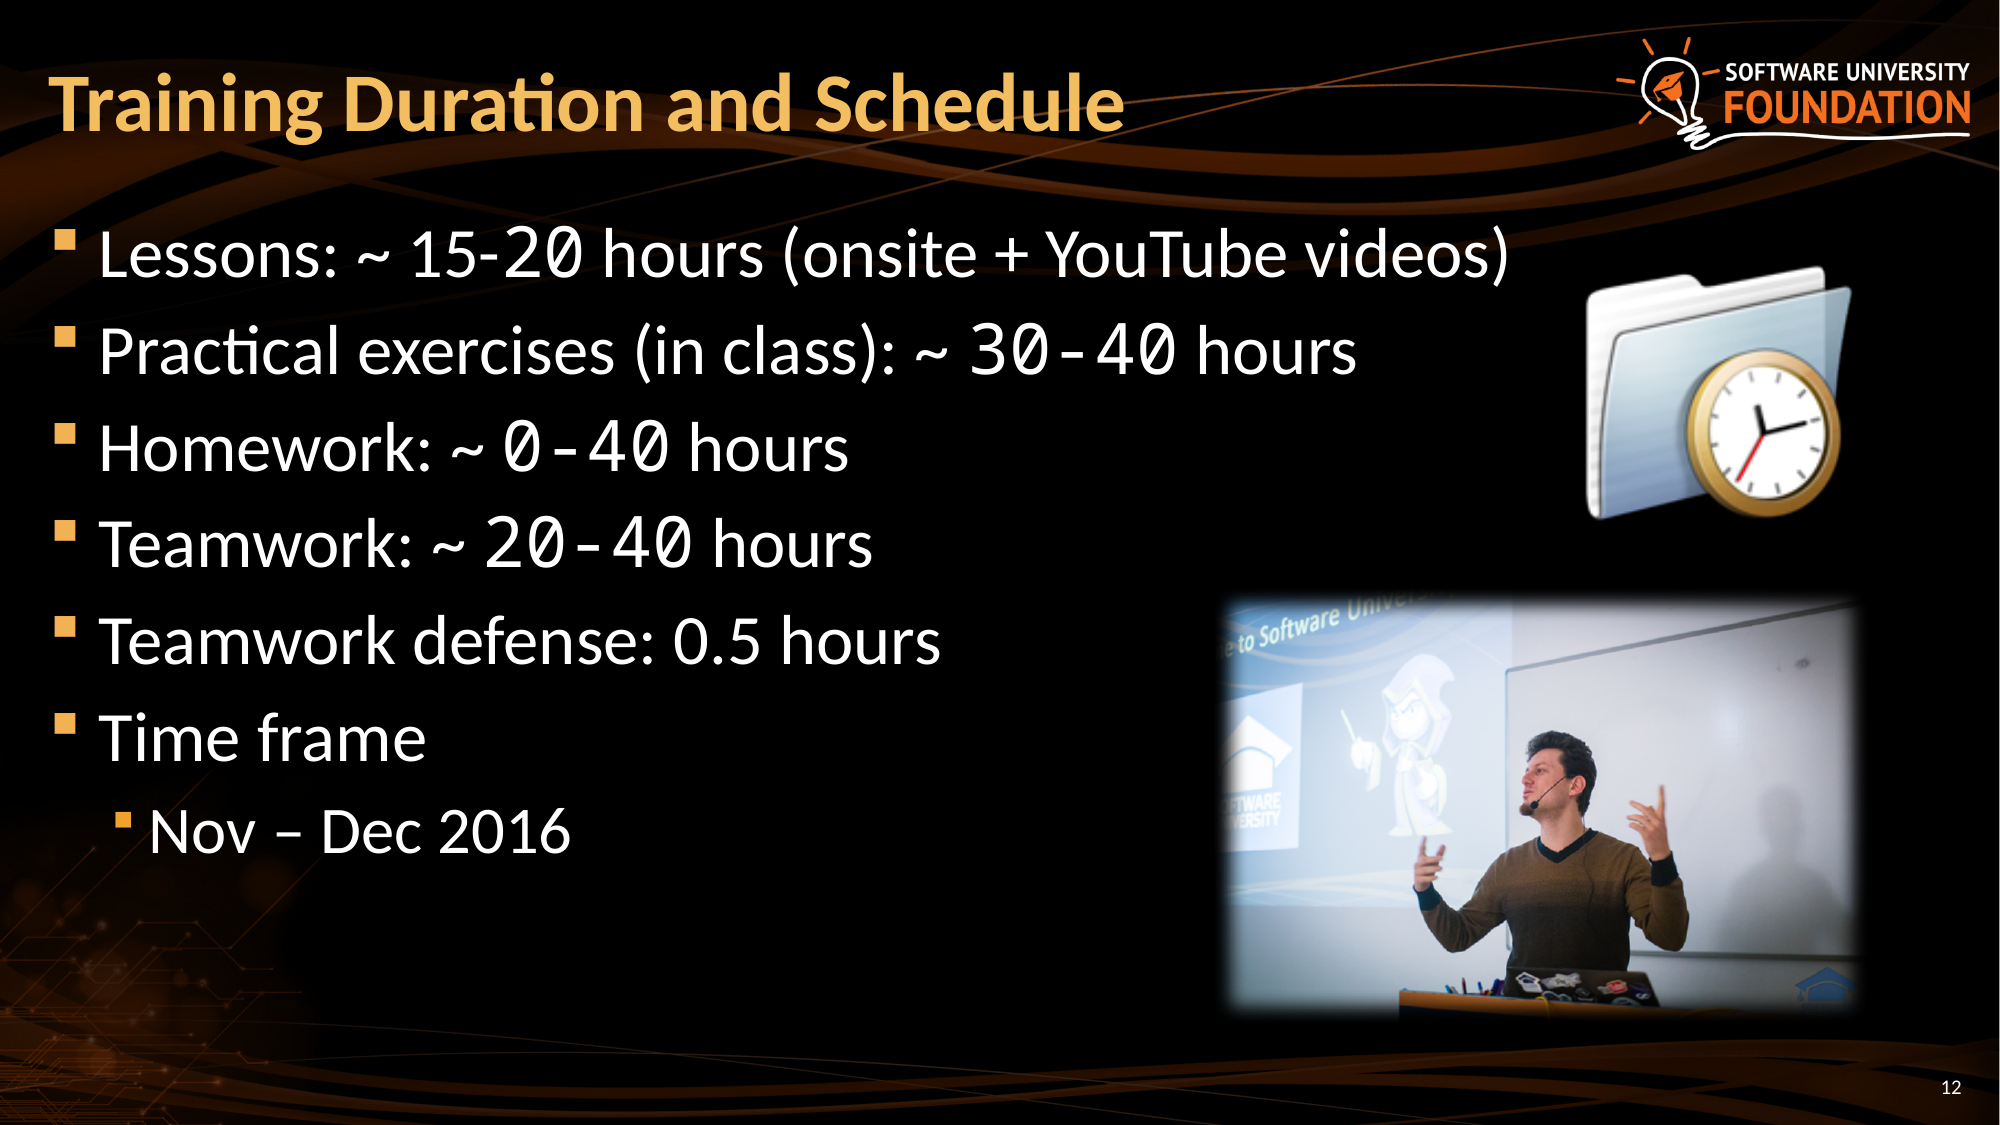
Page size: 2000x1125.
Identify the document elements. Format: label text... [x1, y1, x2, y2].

text_box Lessons: ~ 15-20 hours (onsite + YouTube videos) Practical exercises (in class): ~ 30-40 hours Homework: ~ 0-40 hours Teamwork: ~ 20-40 hours Teamwork defense: 0.5 hours Time frame Nov – Dec 2016 [31, 188, 1968, 1103]
text_box Training Duration and Schedule [30, 6, 1602, 189]
picture [0, 0, 2000, 1125]
